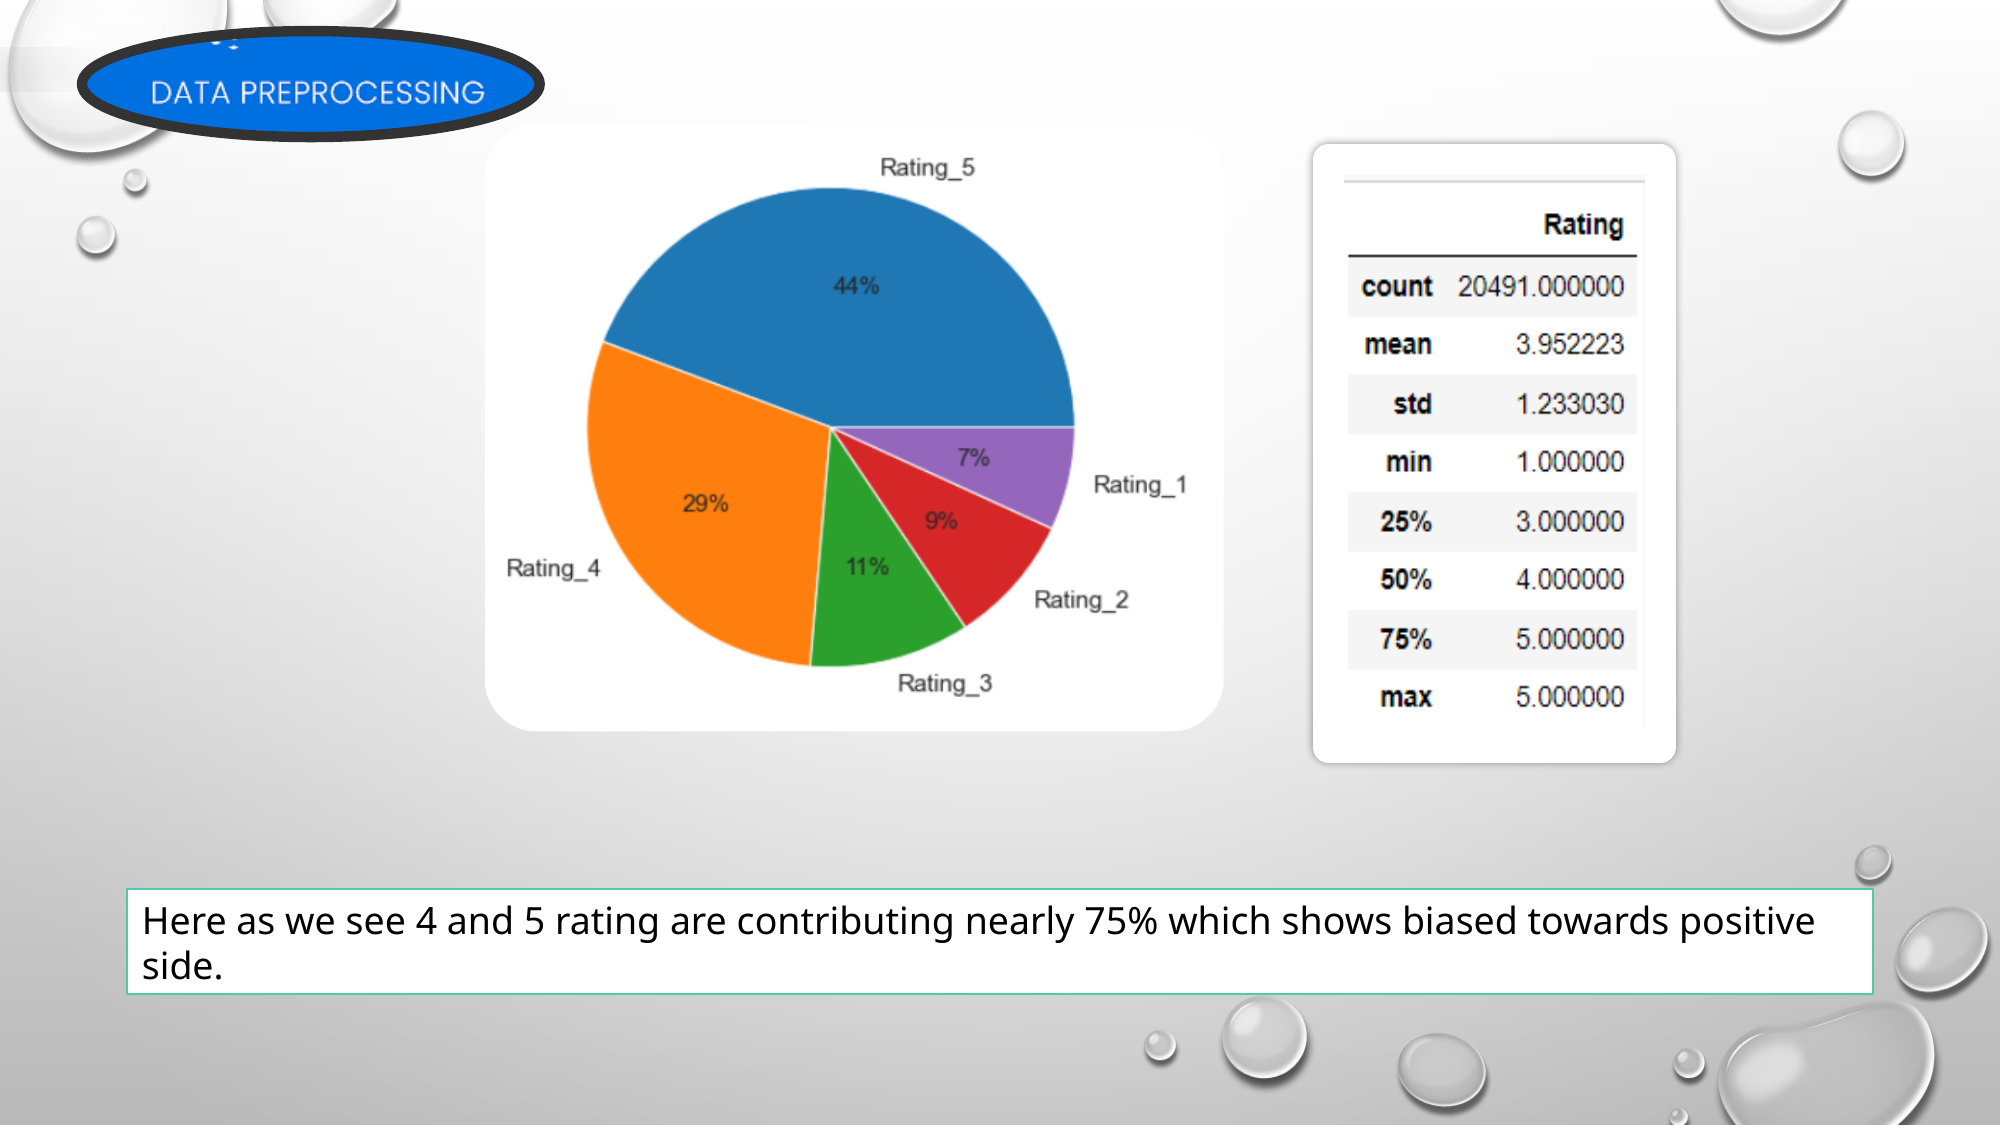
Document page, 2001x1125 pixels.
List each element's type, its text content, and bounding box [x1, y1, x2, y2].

picture [0, 0, 2000, 1125]
text_box Here as we see 4 and 5 rating are contributing nearly 75% which shows biased towards positive side. [126, 888, 1874, 995]
